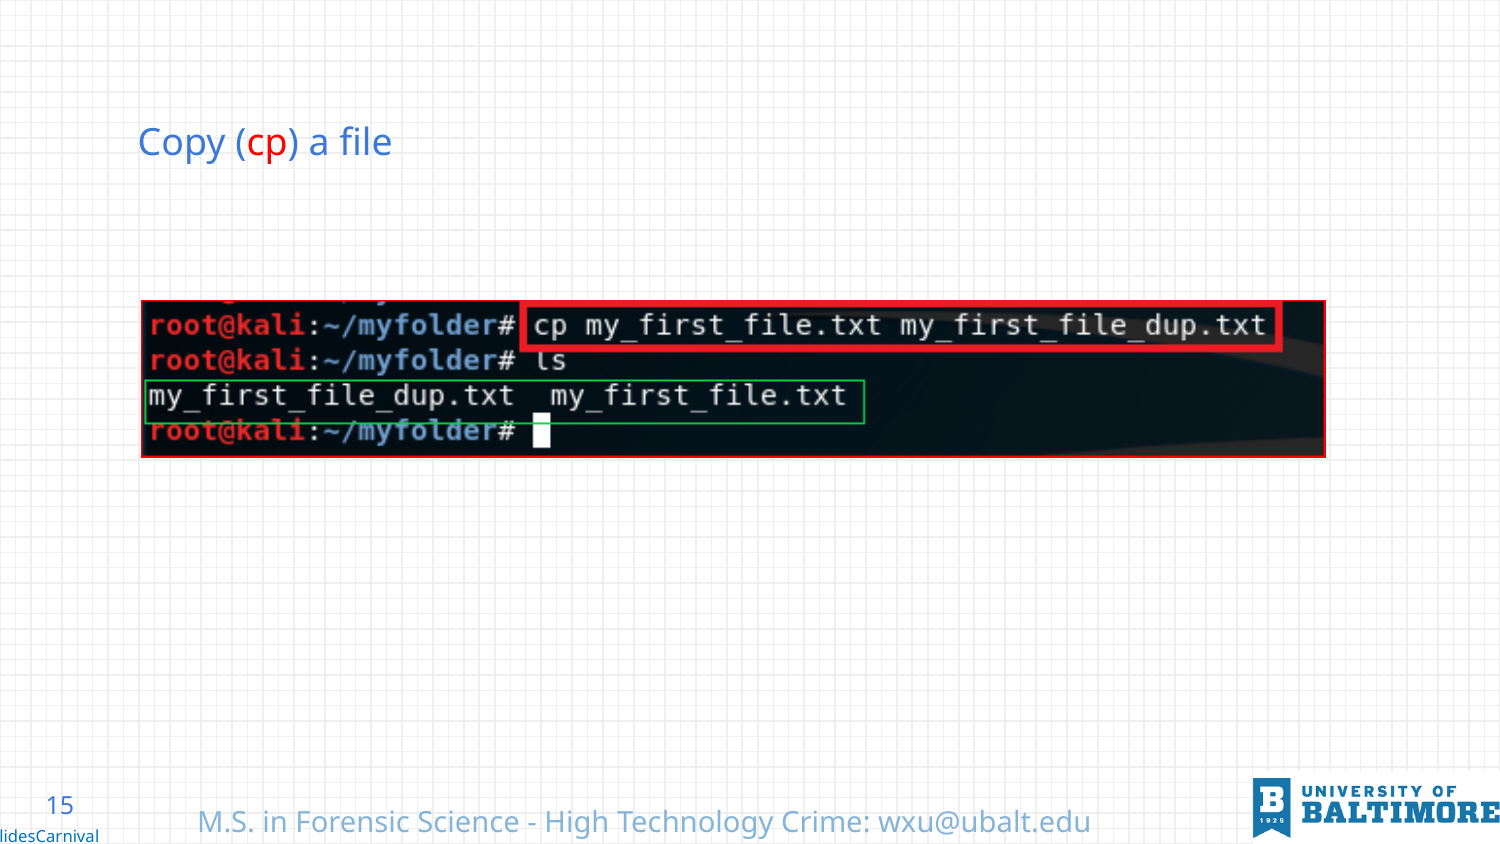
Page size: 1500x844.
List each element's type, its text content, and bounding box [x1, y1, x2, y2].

picture [1253, 771, 1500, 844]
title Copy (cp) a file [122, 36, 1237, 178]
slide_number 15 [14, 774, 105, 840]
picture [141, 300, 1327, 458]
